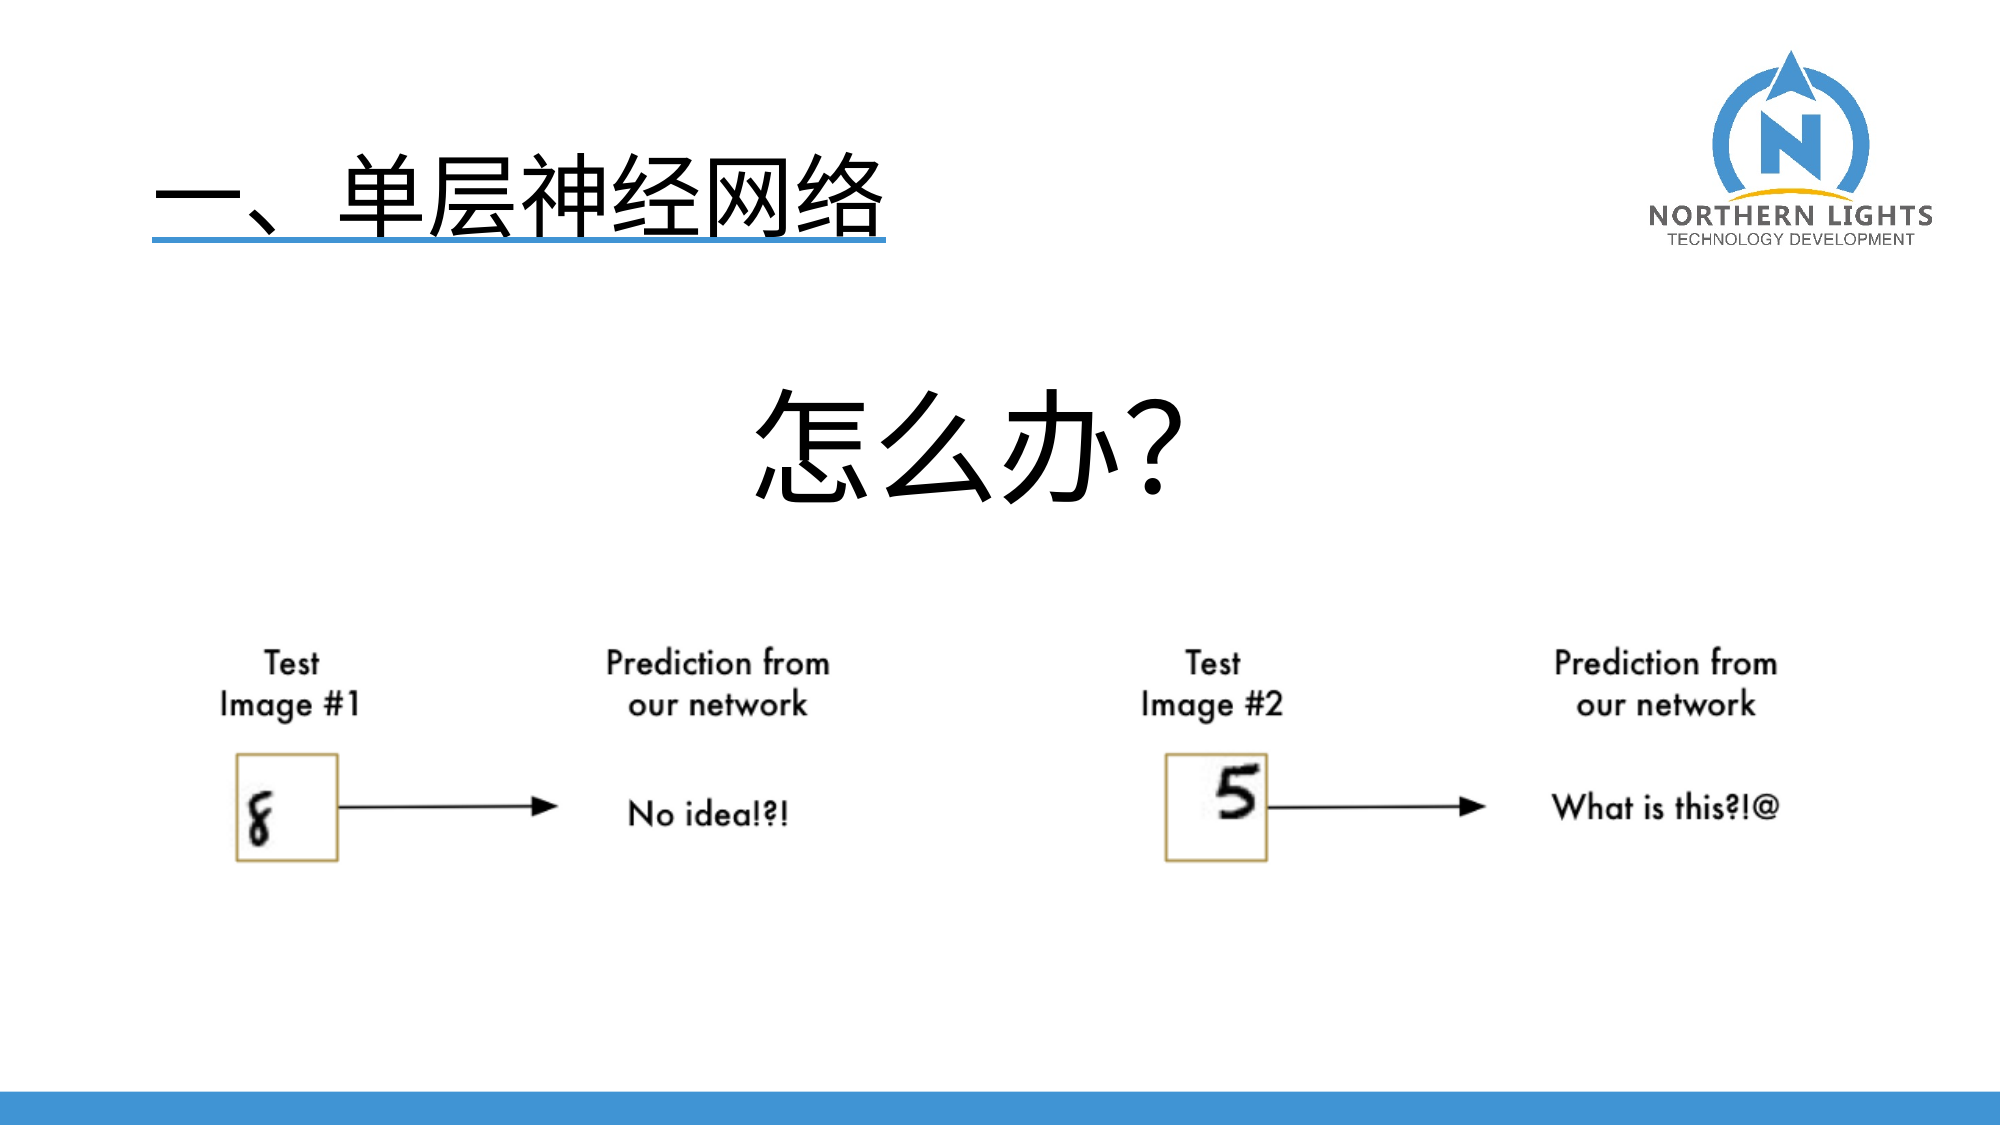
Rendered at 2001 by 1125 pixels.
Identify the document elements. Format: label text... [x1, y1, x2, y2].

picture [1614, 33, 1964, 266]
title 一、单层神经网络 [137, 129, 1863, 272]
text_box 怎么办？ [733, 379, 1267, 533]
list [218, 640, 1782, 865]
